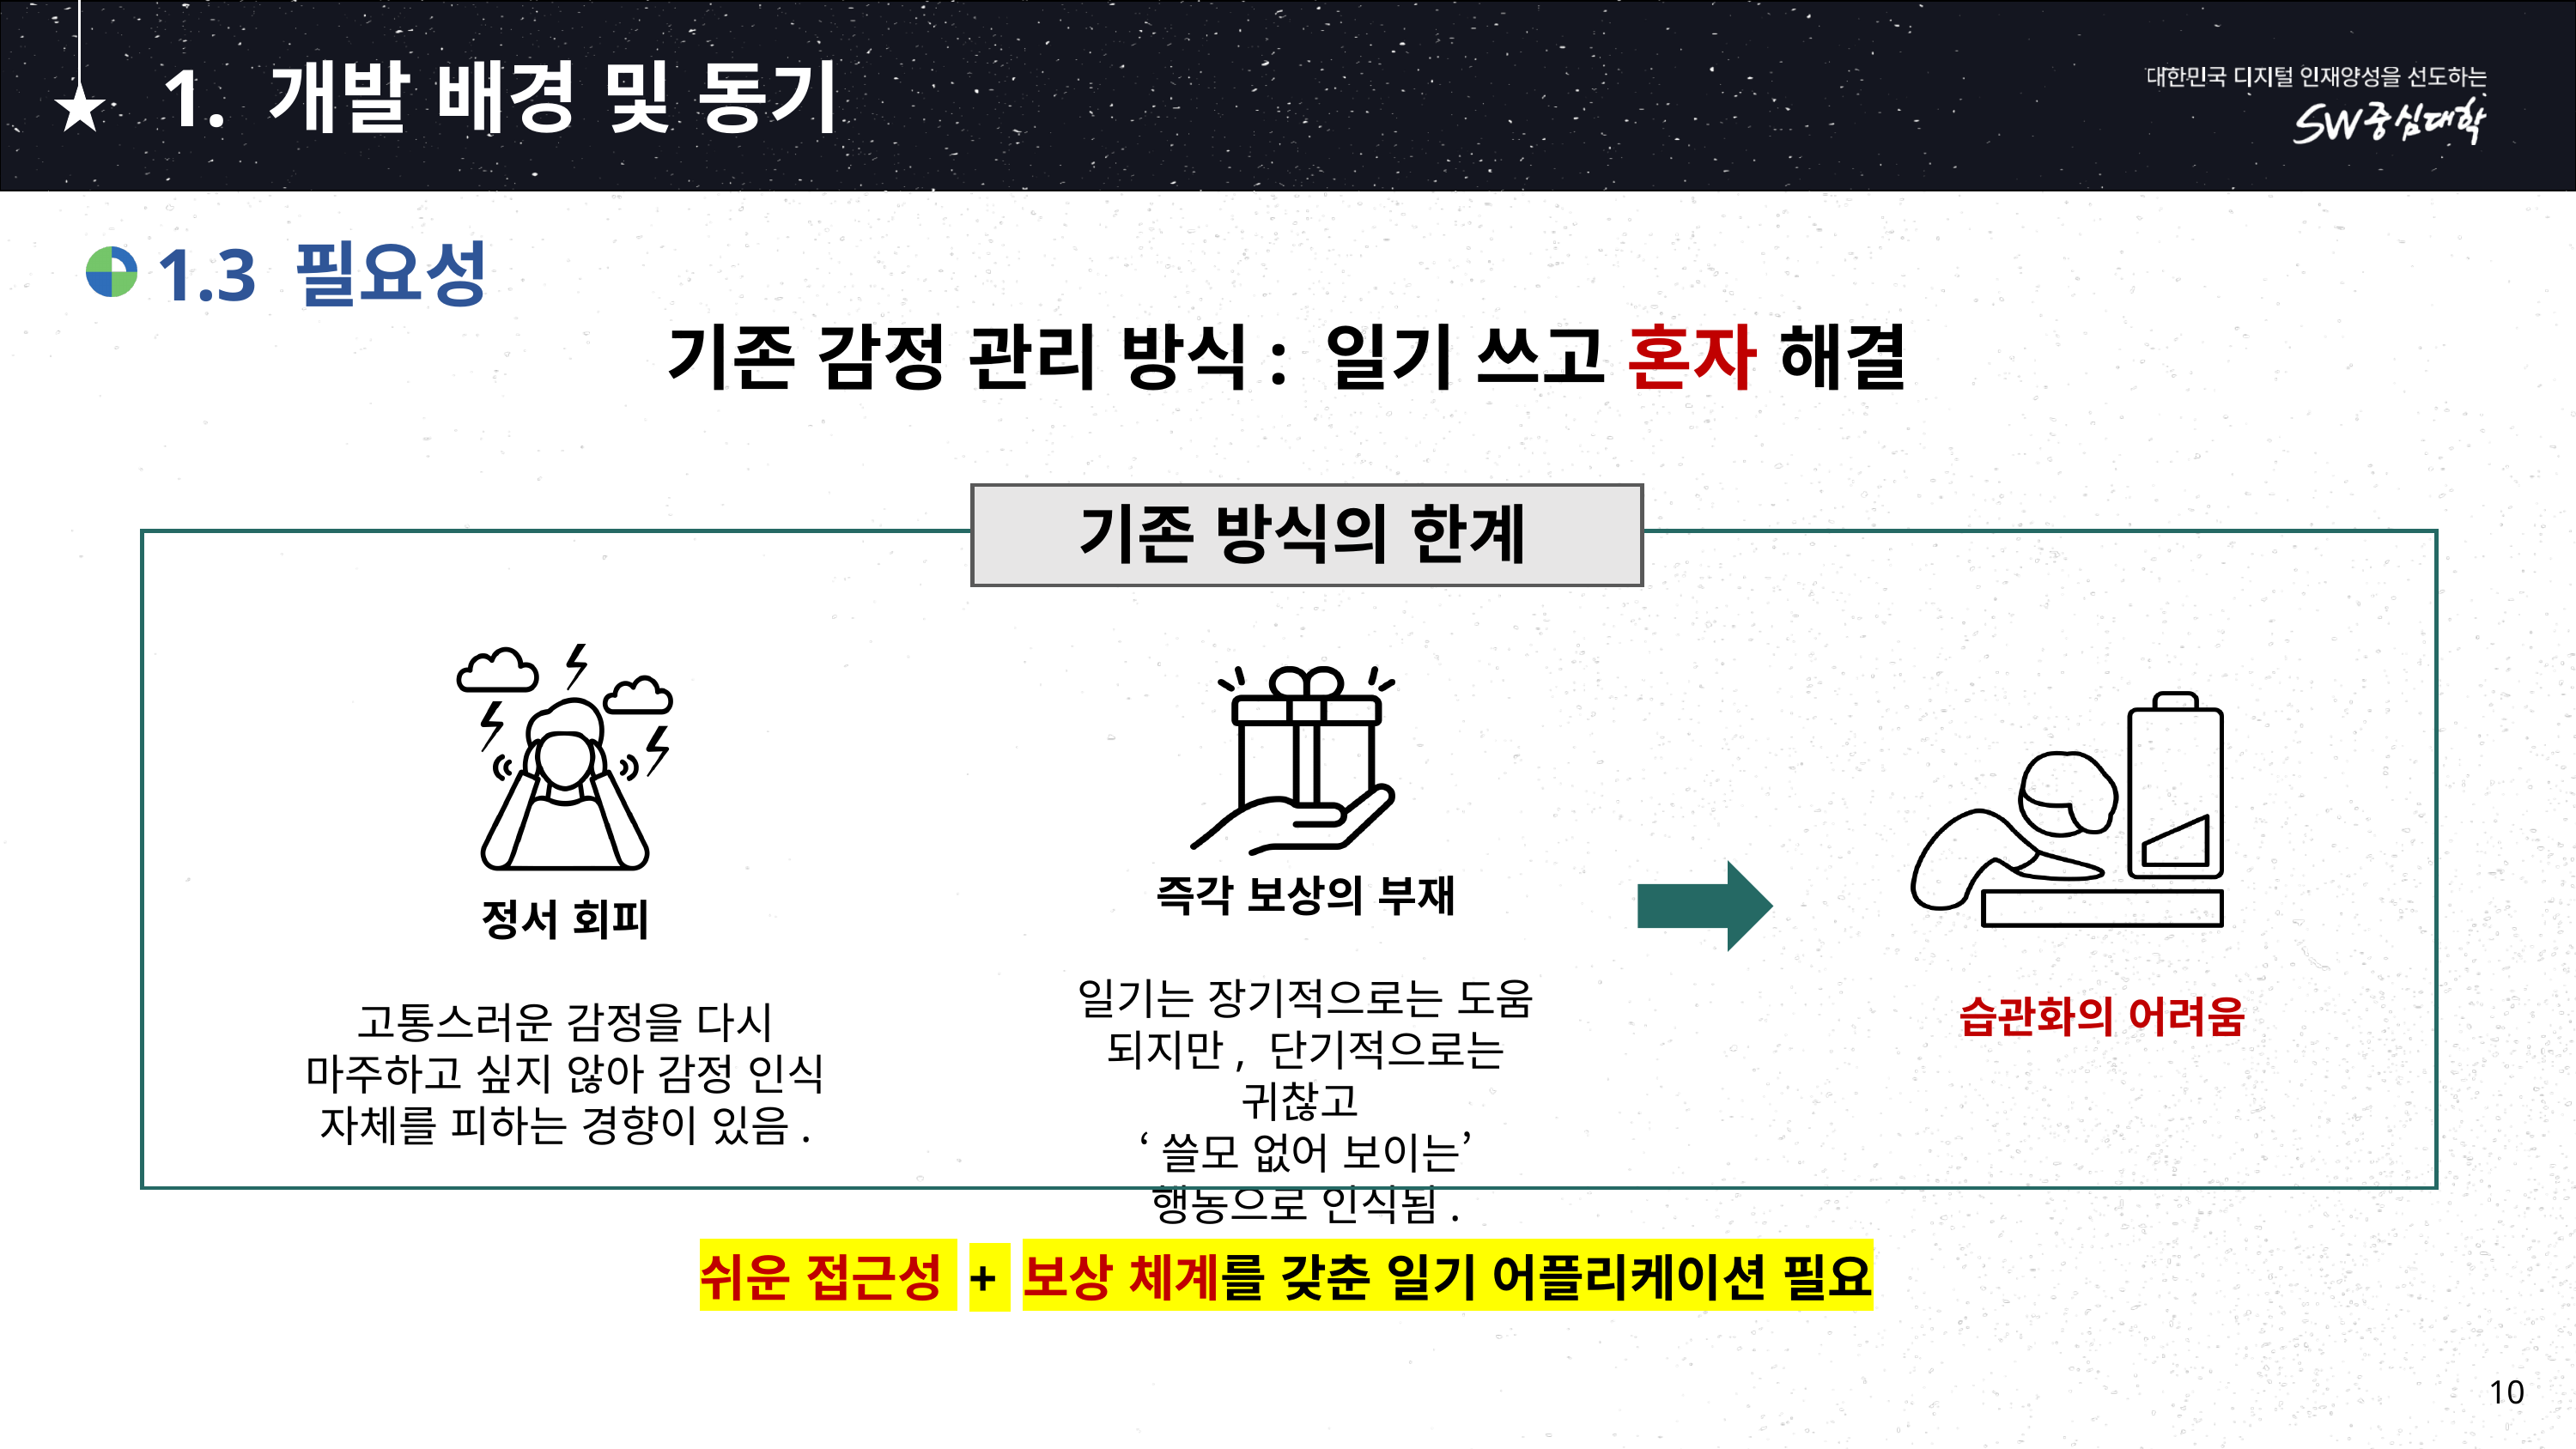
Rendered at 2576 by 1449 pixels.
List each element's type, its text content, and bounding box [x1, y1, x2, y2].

text_box 기존 감정 관리 방식: 일기 쓰고 혼자 해결 [139, 306, 2437, 447]
text_box [1641, 867, 1770, 945]
text_box [972, 484, 1643, 586]
picture [1911, 665, 2224, 953]
text_box 쉬운 접근성 + 보상 체계를 갖춘 일기 어플리케이션 필요 [672, 1240, 1915, 1313]
picture [453, 643, 677, 871]
text_box 1.3 필요성 [74, 222, 1425, 321]
text_box 즉각 보상의 부재 일기는 장기적으로는 도움 되지만, 단기적으로는 귀찮고 ‘쓸모 없어 보이는’ 행동으로 인식됨. [1052, 1189, 1560, 1236]
text_box [141, 530, 2438, 1189]
picture [86, 246, 137, 297]
title 1. 개발 배경 및 동기 [148, 39, 2576, 152]
text_box 기존 방식의 한계 [1065, 487, 1833, 628]
picture [1190, 666, 1395, 856]
